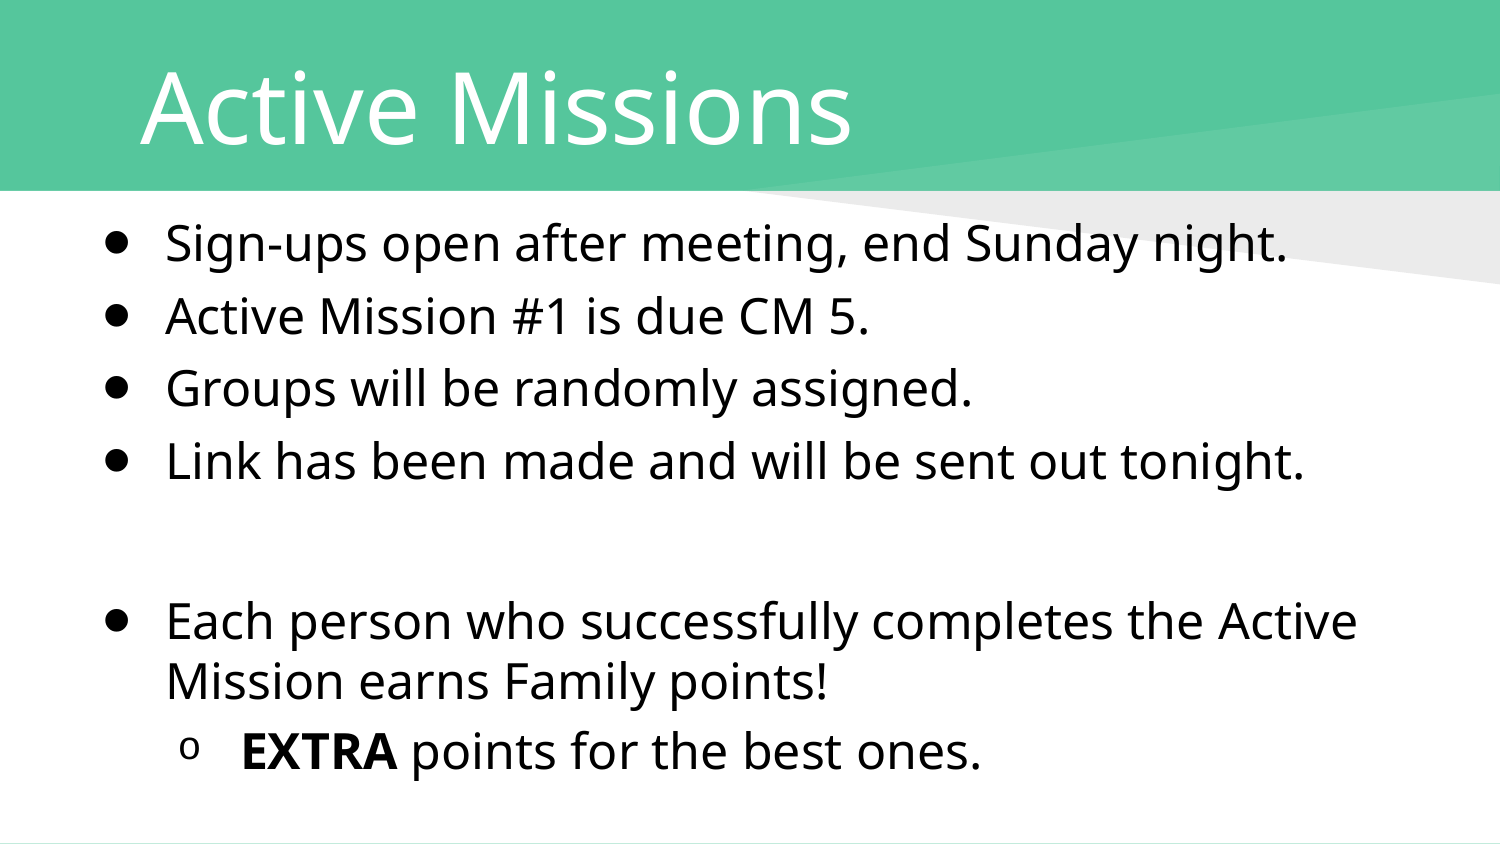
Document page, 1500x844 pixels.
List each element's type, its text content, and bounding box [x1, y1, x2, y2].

title Active Missions [75, 33, 1425, 175]
list Sign-ups open after meeting, end Sunday night. Active Mission #1 is due CM 5. Groups will be randomly assigned. Link has been made and will be sent out tonight. Each person who successfully completes the Active Mission earns Family points! EXTRA points for the best ones. [75, 196, 1425, 808]
